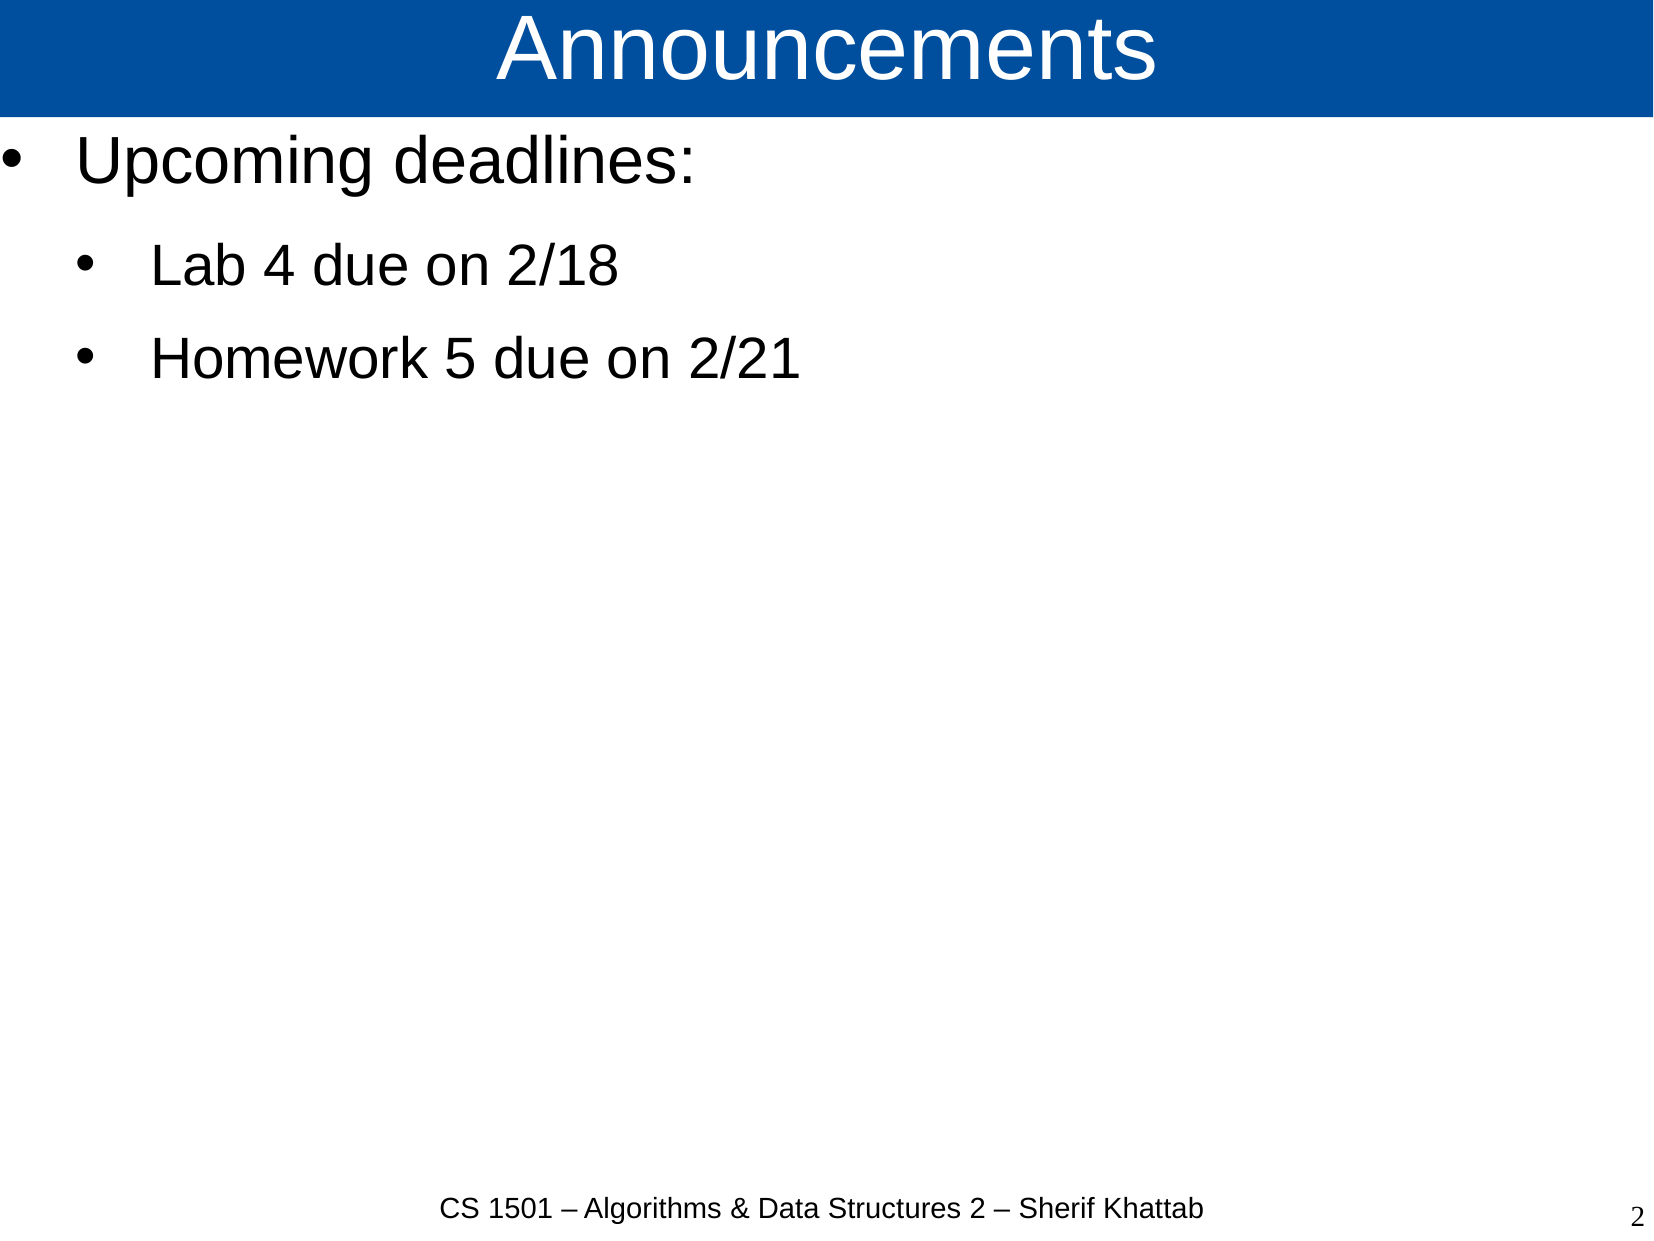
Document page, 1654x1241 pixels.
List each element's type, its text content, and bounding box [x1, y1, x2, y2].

list Upcoming deadlines: Lab 4 due on 2/18 Homework 5 due on 2/21 [0, 117, 1654, 1195]
slide_number 2 [1265, 1199, 1646, 1241]
footer CS 1501 – Algorithms & Data Structures 2 – Sherif Khattab [407, 1191, 1238, 1241]
title Announcements [0, 0, 1654, 117]
